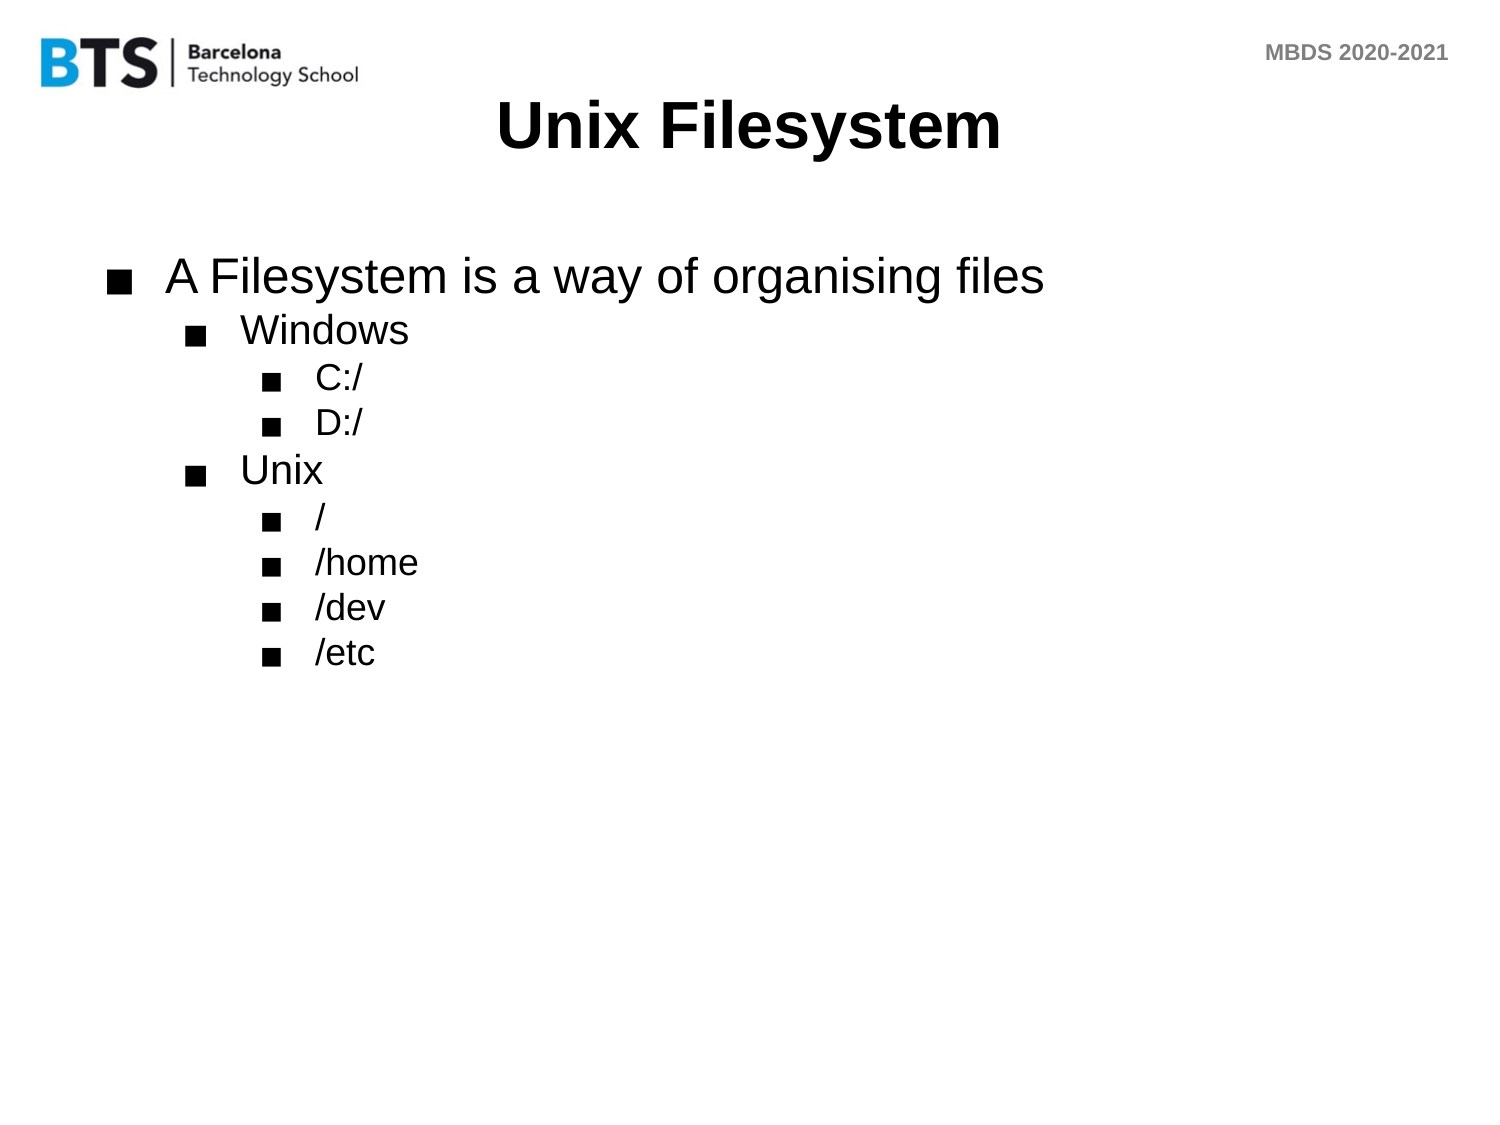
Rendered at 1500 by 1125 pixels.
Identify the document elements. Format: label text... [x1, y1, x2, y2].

picture [19, 22, 381, 103]
picture [52, 65, 67, 78]
title Unix Filesystem [75, 28, 1425, 200]
picture [52, 47, 66, 58]
list A Filesystem is a way of organising files Windows C:/ D:/ Unix / /home /dev /etc [75, 200, 1425, 1005]
